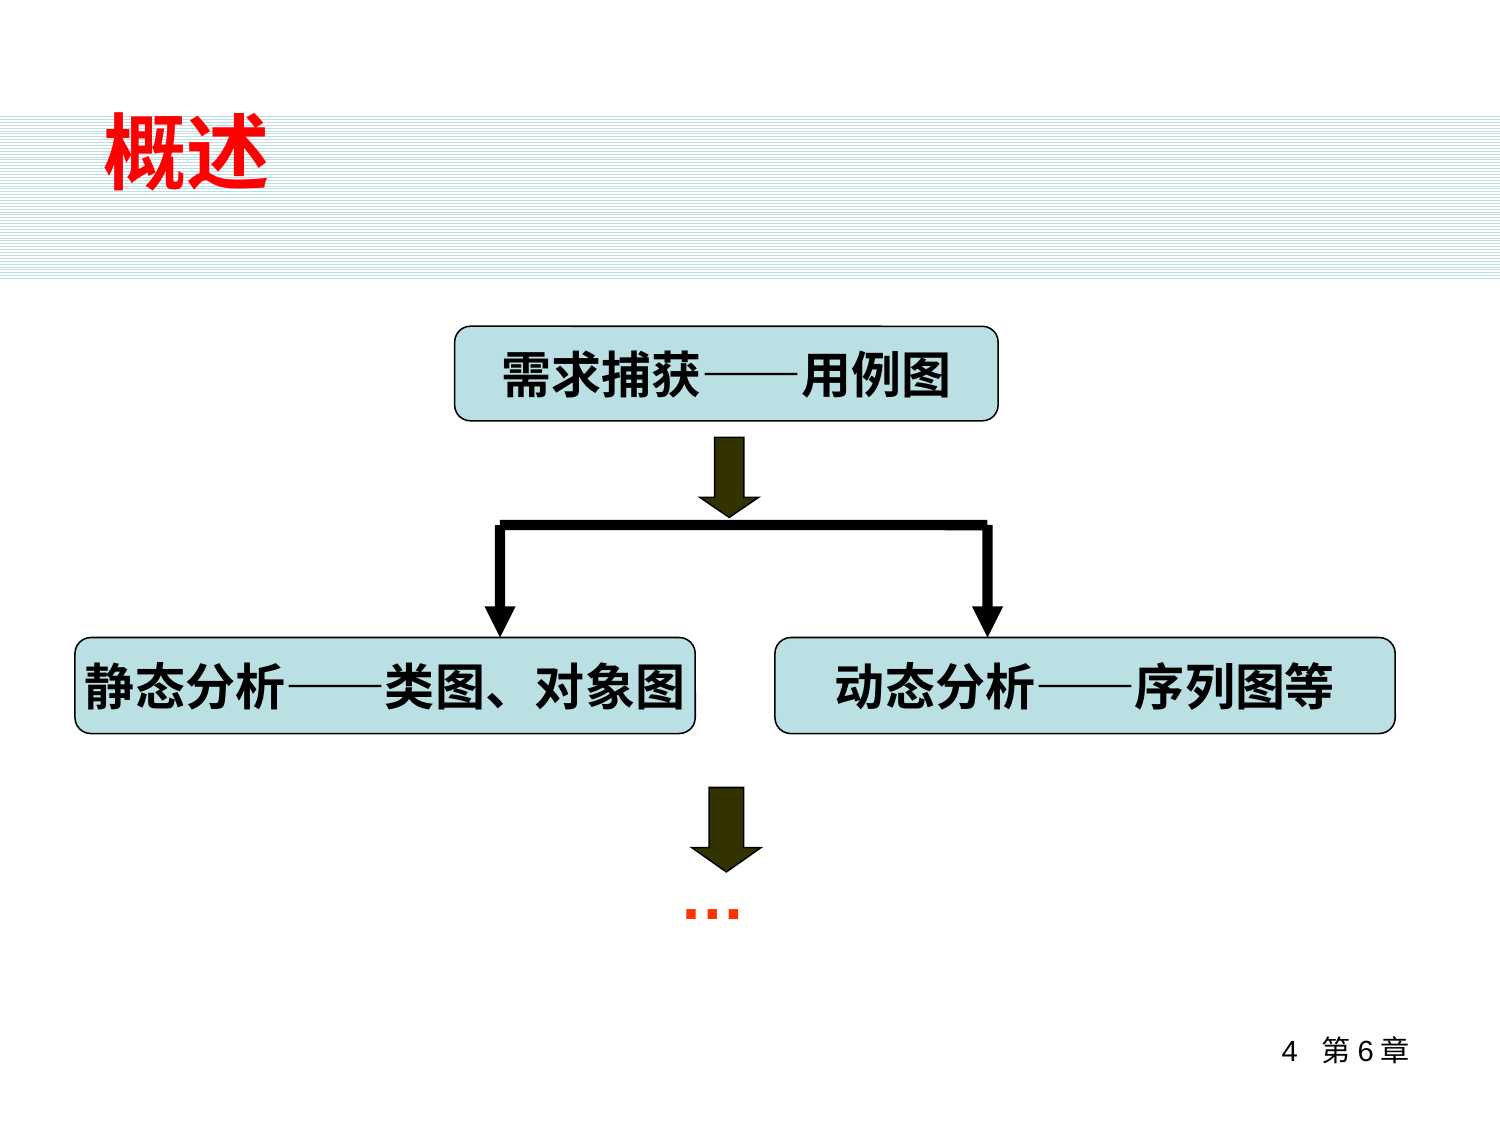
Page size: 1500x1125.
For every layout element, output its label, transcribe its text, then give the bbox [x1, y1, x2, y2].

title 概述 [88, 74, 1365, 208]
slide_number 4 第6章 [1074, 1024, 1426, 1101]
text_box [664, 787, 913, 941]
text_box 静态分析——类图、对象图 [74, 637, 696, 734]
text_box 需求捕获——用例图 [454, 326, 999, 421]
text_box 动态分析——序列图等 [774, 637, 1396, 734]
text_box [499, 437, 988, 638]
